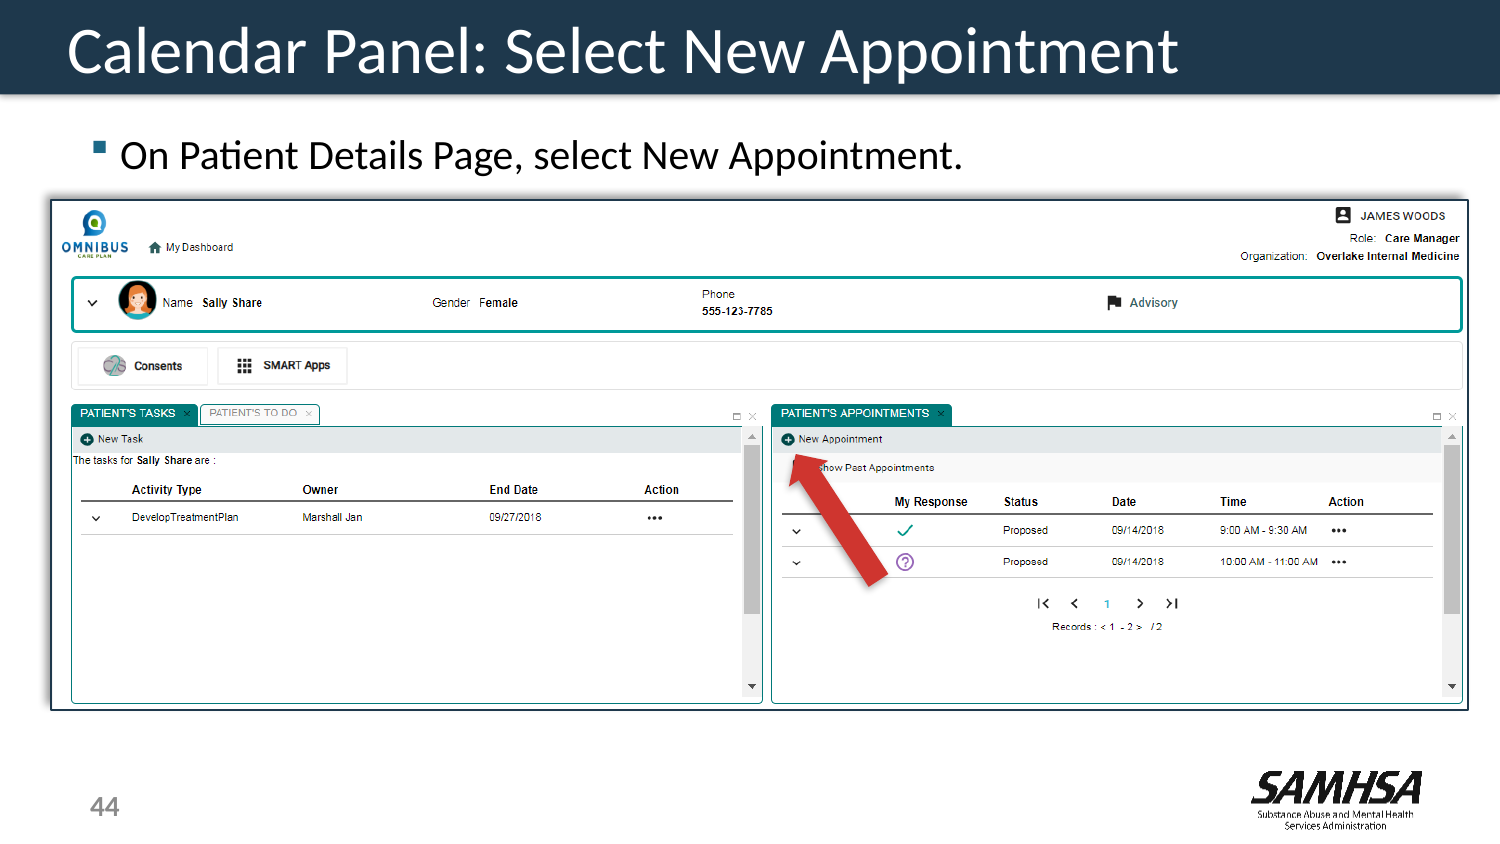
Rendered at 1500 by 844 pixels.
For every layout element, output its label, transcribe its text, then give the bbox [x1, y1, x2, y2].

picture [1249, 771, 1425, 835]
list On Patient Details Page, select New Appointment. [75, 122, 1425, 199]
picture [51, 201, 1467, 710]
title Calendar Panel: Select New Appointment [52, 8, 1425, 86]
slide_number 44 [75, 782, 413, 827]
